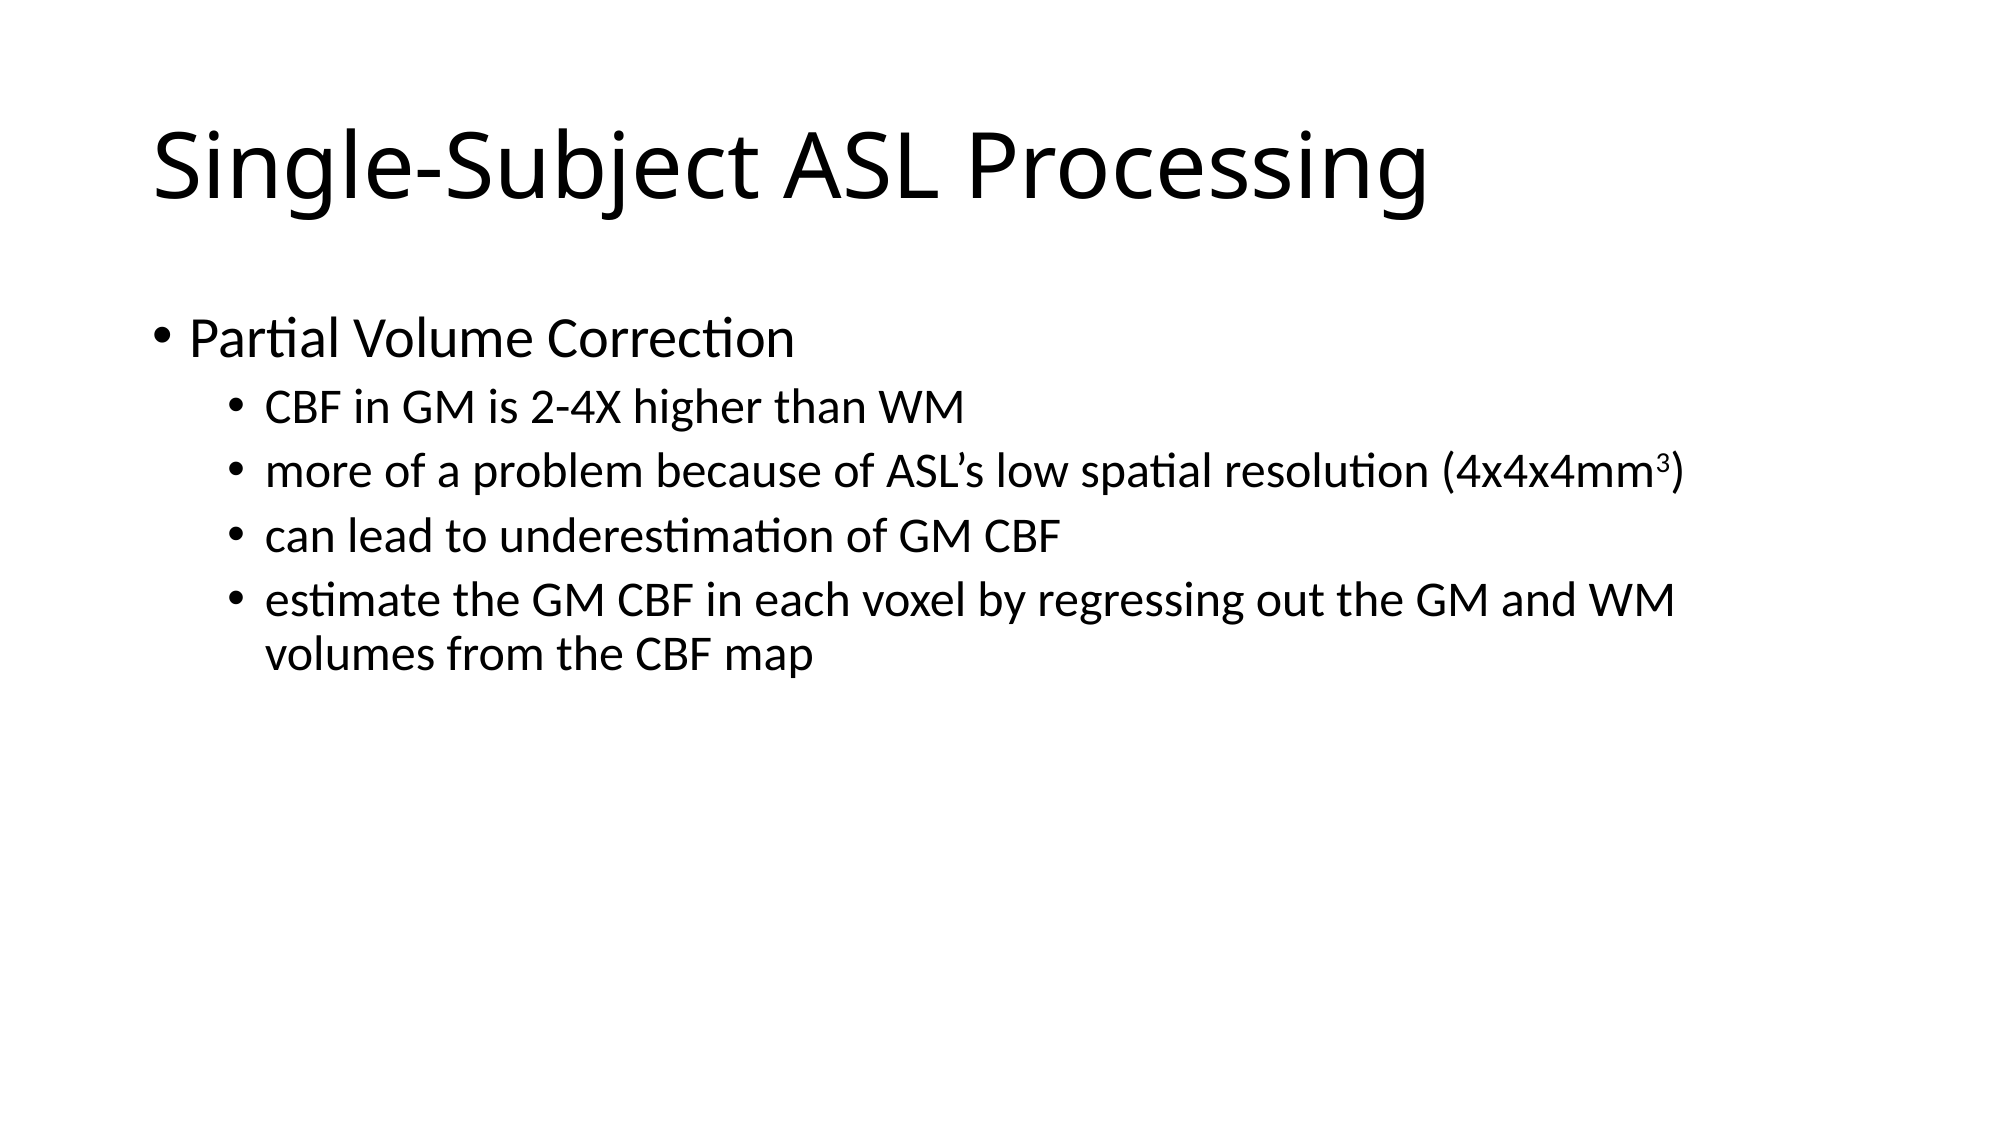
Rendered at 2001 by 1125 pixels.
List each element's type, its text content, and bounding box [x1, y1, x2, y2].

title Single-Subject ASL Processing [137, 59, 1863, 278]
list Partial Volume Correction CBF in GM is 2-4X higher than WM more of a problem because of ASL’s low spatial resolution (4x4x4mm3) can lead to underestimation of GM CBF estimate the GM CBF in each voxel by regressing out the GM and WM volumes from the CBF map [137, 299, 1863, 1014]
